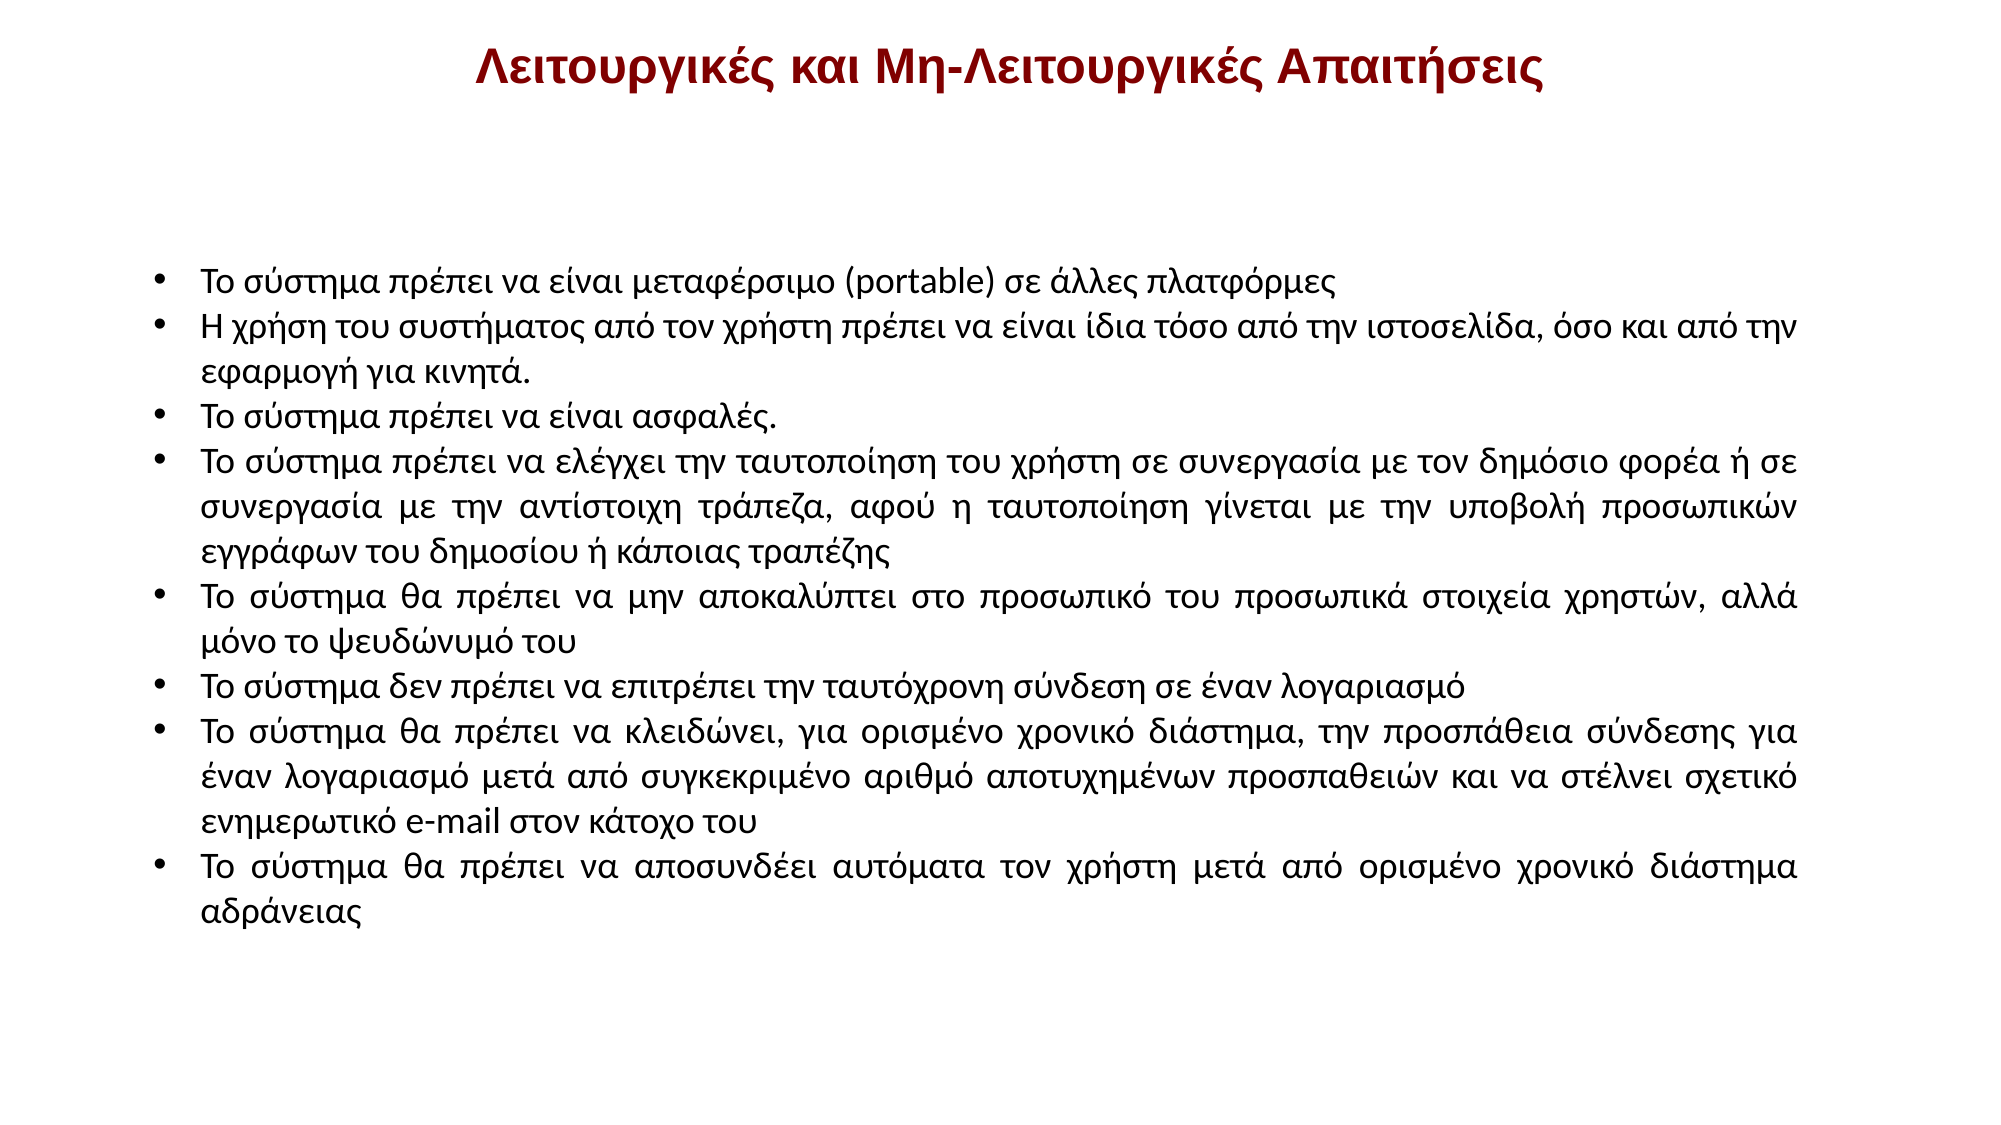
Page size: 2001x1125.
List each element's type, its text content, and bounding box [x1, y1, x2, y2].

text_box Το σύστημα πρέπει να είναι μεταφέρσιμο (portable) σε άλλες πλατφόρμες Η χρήση του συστήματος από τον χρήστη πρέπει να είναι ίδια τόσο από την ιστοσελίδα, όσο και από την εφαρμογή για κινητά. Το σύστημα πρέπει να είναι ασφαλές. Το σύστημα πρέπει να ελέγχει την ταυτοποίηση του χρήστη σε συνεργασία με τον δημόσιο φορέα ή σε συνεργασία με την αντίστοιχη τράπεζα, αφού η ταυτοποίηση γίνεται με την υποβολή προσωπικών εγγράφων του δημοσίου ή κάποιας τραπέζης Το σύστημα θα πρέπει να μην αποκαλύπτει στο προσωπικό του προσωπικά στοιχεία χρηστών, αλλά μόνο το ψευδώνυμό του Το σύστημα δεν πρέπει να επιτρέπει την ταυτόχρονη σύνδεση σε έναν λογαριασμό Το σύστημα θα πρέπει να κλειδώνει, για ορισμένο χρονικό διάστημα, την προσπάθεια σύνδεσης για έναν λογαριασμό μετά από συγκεκριμένο αριθμό αποτυχημένων προσπαθειών και να στέλνει σχετικό ενημερωτικό e-mail στον κάτοχο του Το σύστημα θα πρέπει να αποσυνδέει αυτόματα τον χρήστη μετά από ορισμένο χρονικό διάστημα αδράνειας [138, 248, 1814, 984]
text_box Λειτουργικές και Μη-Λειτουργικές Απαιτήσεις [21, 12, 2000, 114]
